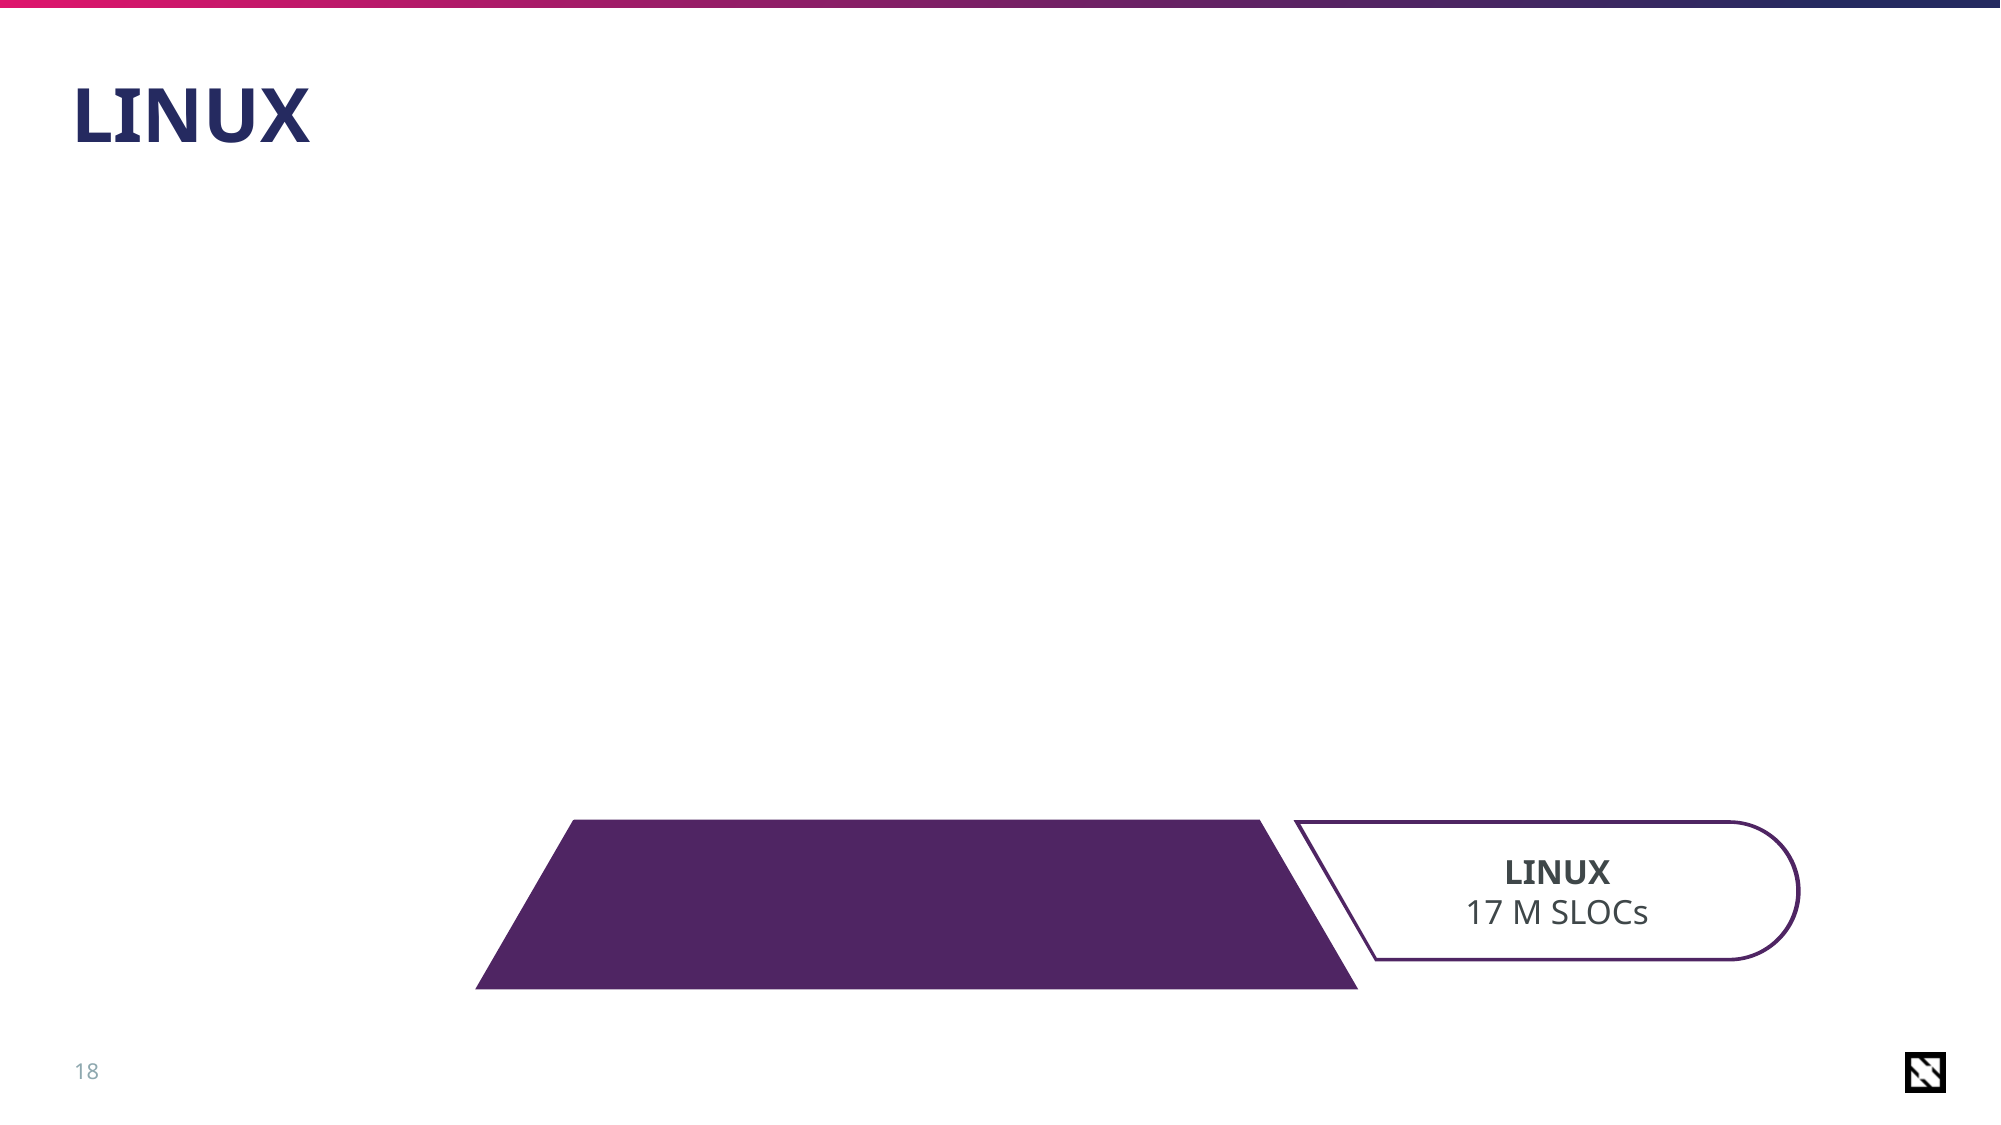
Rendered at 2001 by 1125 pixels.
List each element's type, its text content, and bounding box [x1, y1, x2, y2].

picture [1905, 1052, 1946, 1093]
text_box LINUX 17 M SLOCs [1457, 850, 1658, 932]
text_box [475, 819, 1359, 990]
text_box [1293, 820, 1801, 962]
title LINUX [56, 70, 1944, 168]
